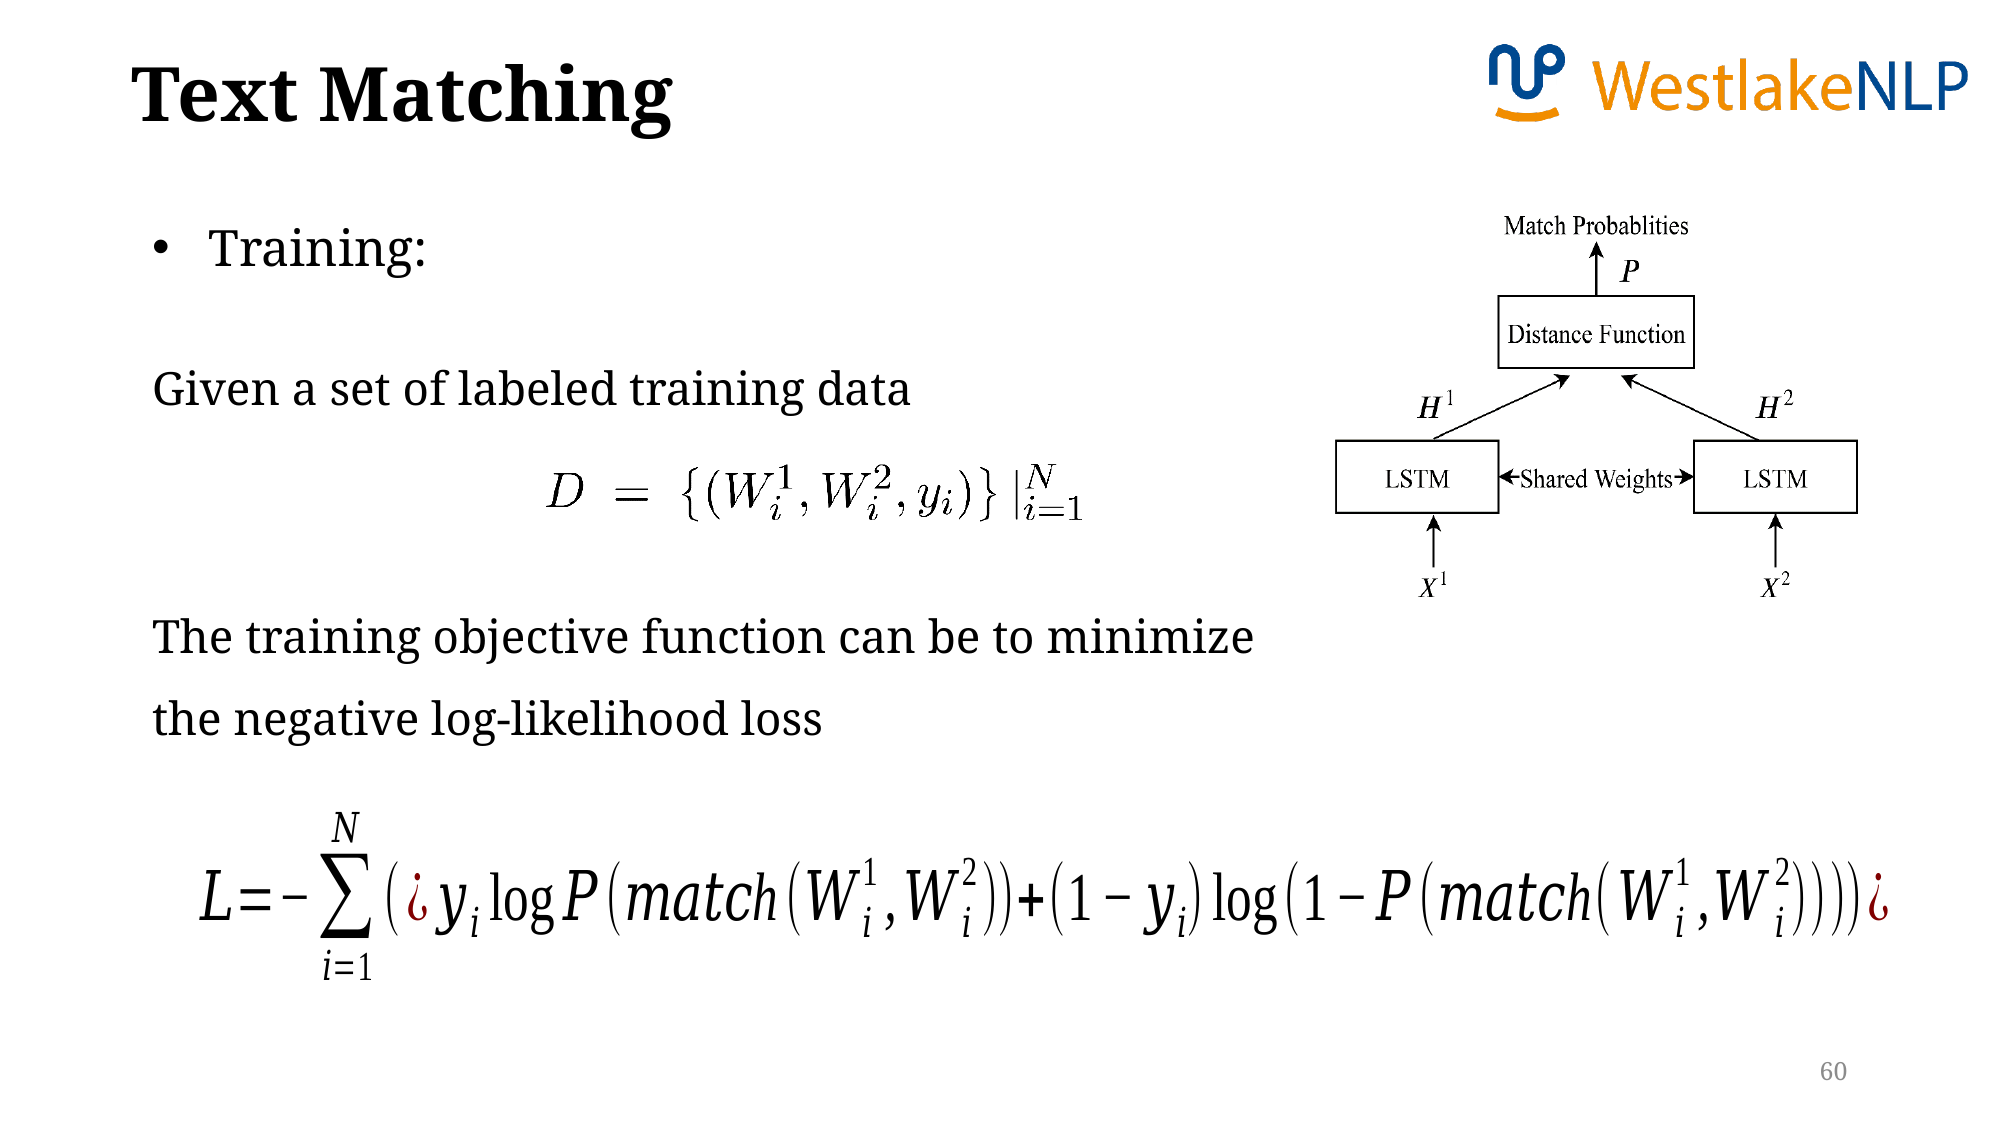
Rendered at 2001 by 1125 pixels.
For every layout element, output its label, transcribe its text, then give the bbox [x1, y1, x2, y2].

picture [1459, 0, 2000, 170]
slide_number 60 [1412, 1042, 1863, 1103]
text_box Given a set of labeled training data The training objective function can be to minimize the negative log-likelihood loss [137, 352, 1310, 753]
text_box Text Matching [116, 39, 1393, 144]
picture [536, 458, 1086, 526]
picture [1329, 209, 1863, 609]
text_box Training: [137, 208, 1661, 284]
